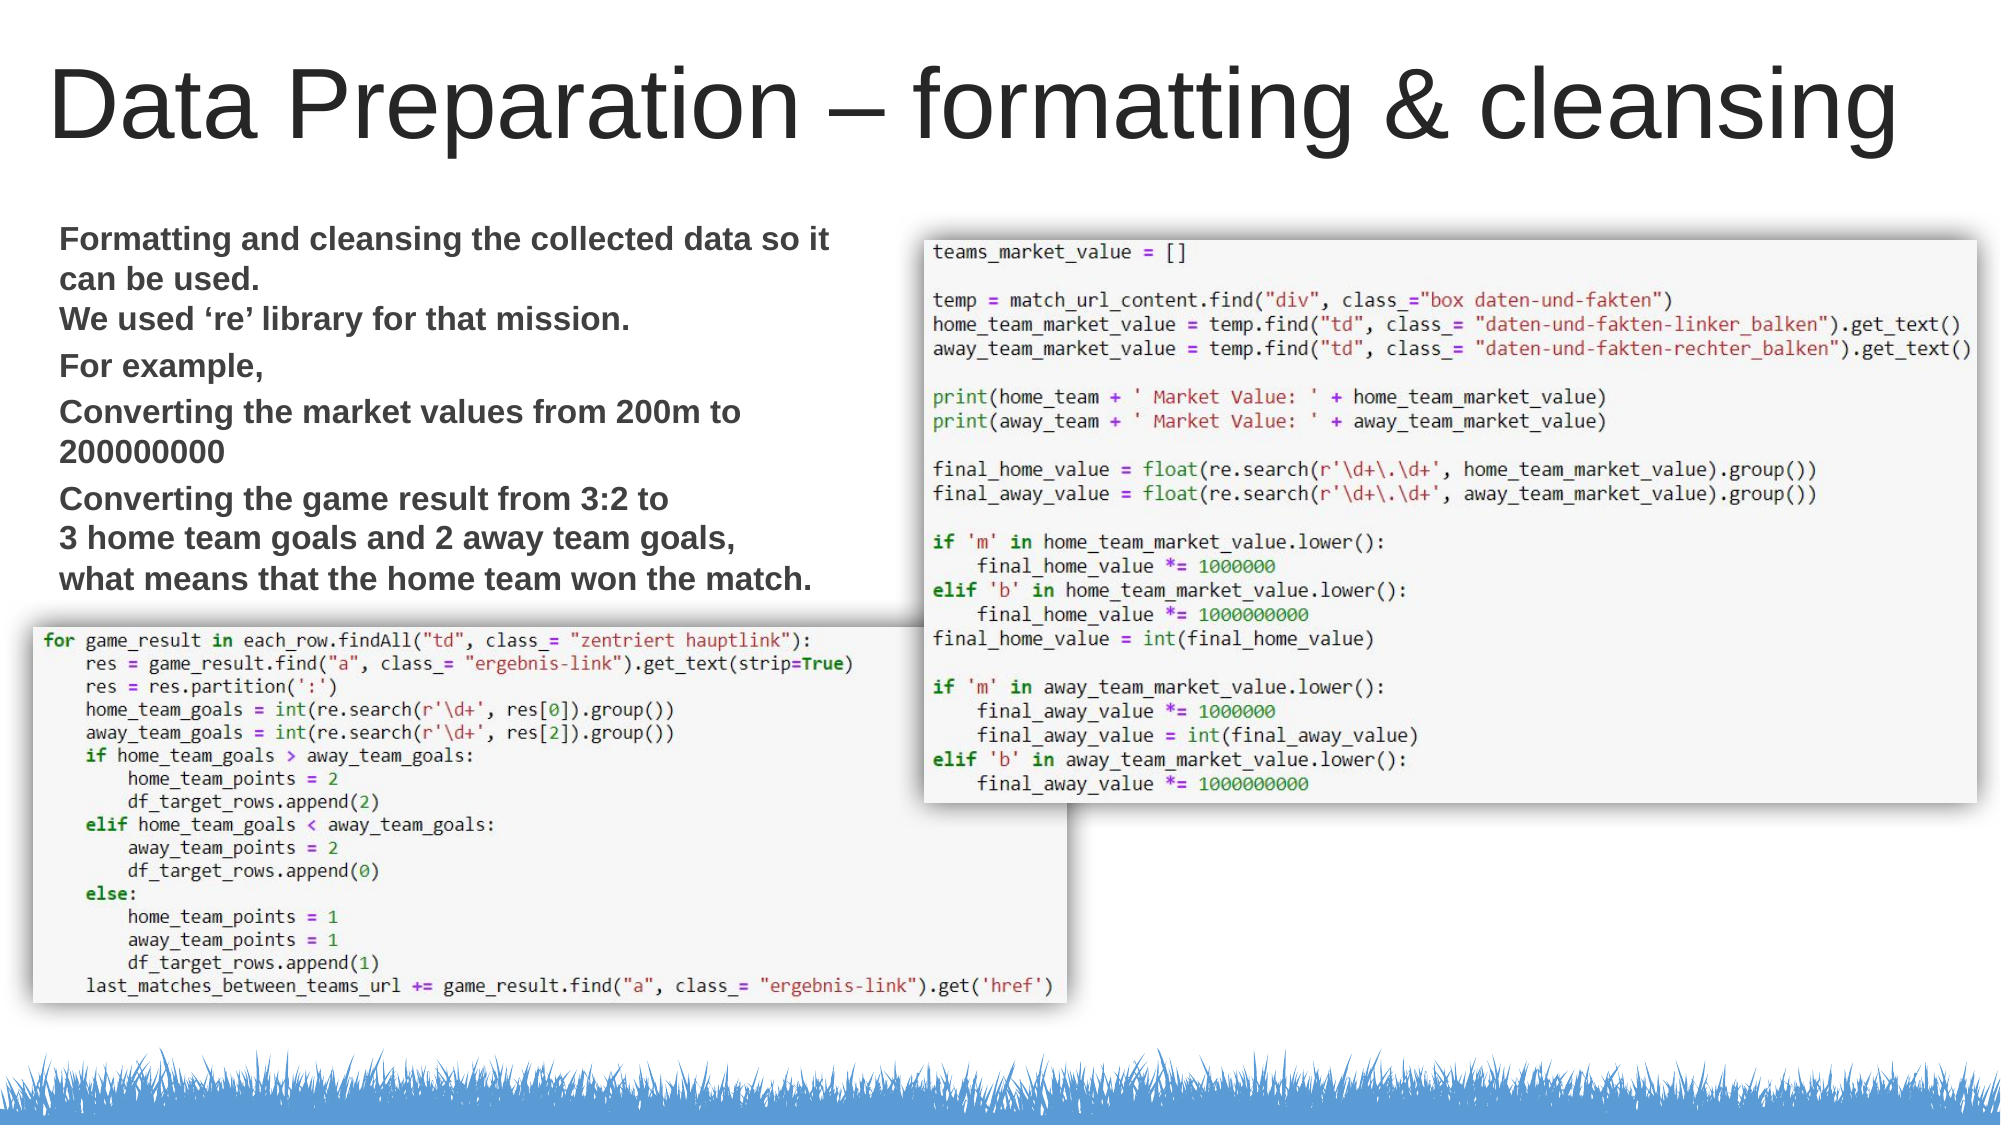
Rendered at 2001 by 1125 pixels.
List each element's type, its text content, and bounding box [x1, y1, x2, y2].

list Data Preparation – formatting & cleansing [0, 52, 1977, 161]
picture [33, 240, 1977, 1003]
text_box Formatting and cleansing the collected data so it can be used. We used ‘re’ library for that mission. For example, Converting the market values from 200m to 200000000 Converting the game result from 3:2 to 3 home team goals and 2 away team goals, what means that the home team won the match. [44, 219, 881, 595]
